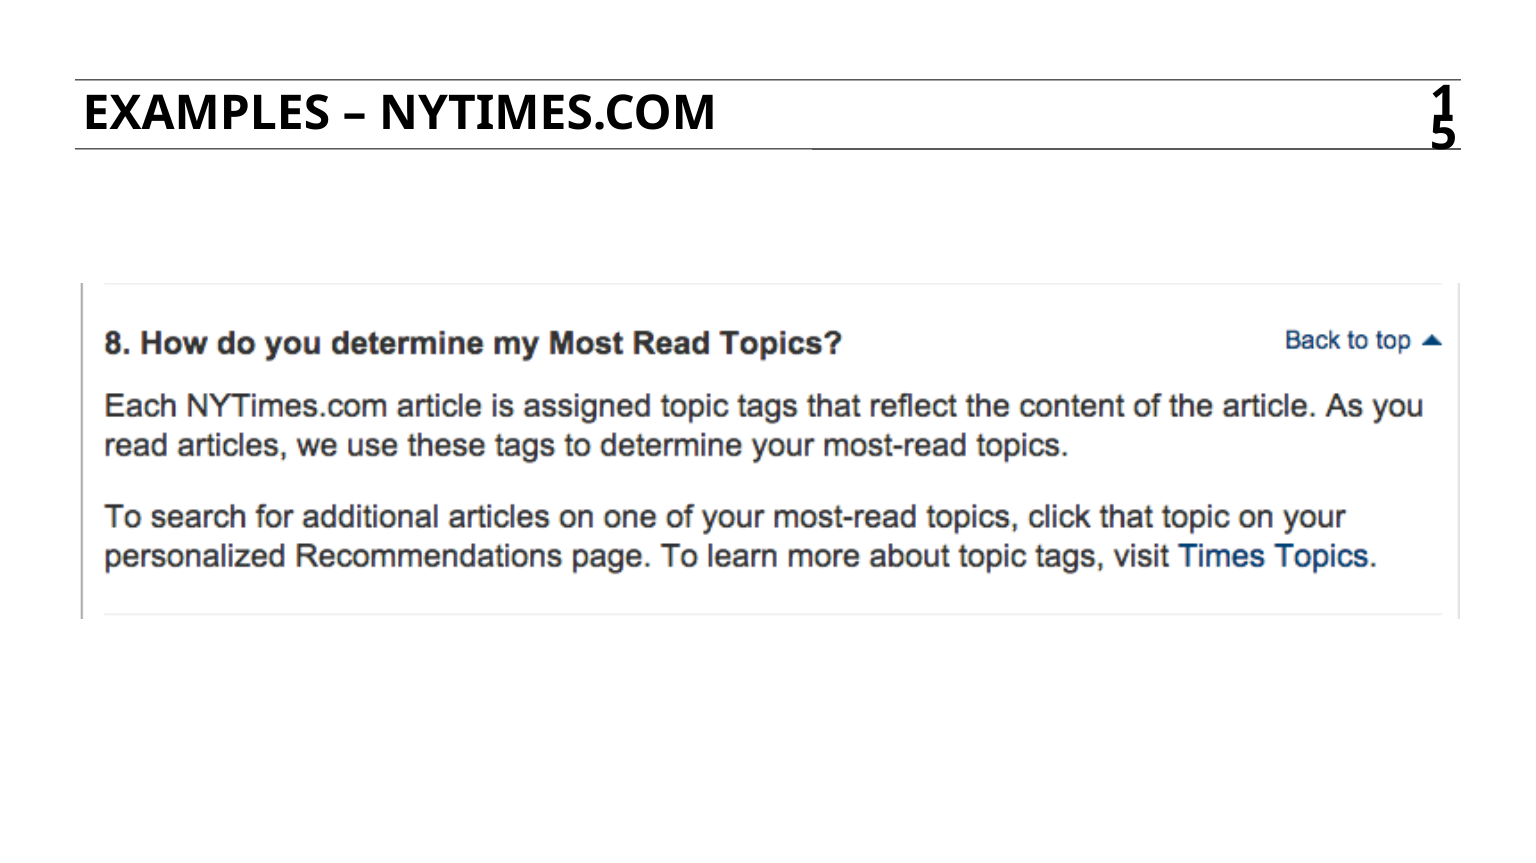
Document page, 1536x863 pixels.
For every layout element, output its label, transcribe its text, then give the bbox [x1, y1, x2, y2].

slide_number 15 [1419, 86, 1461, 138]
list Examples – nytimes.com [67, 81, 1118, 132]
picture [75, 283, 1461, 619]
